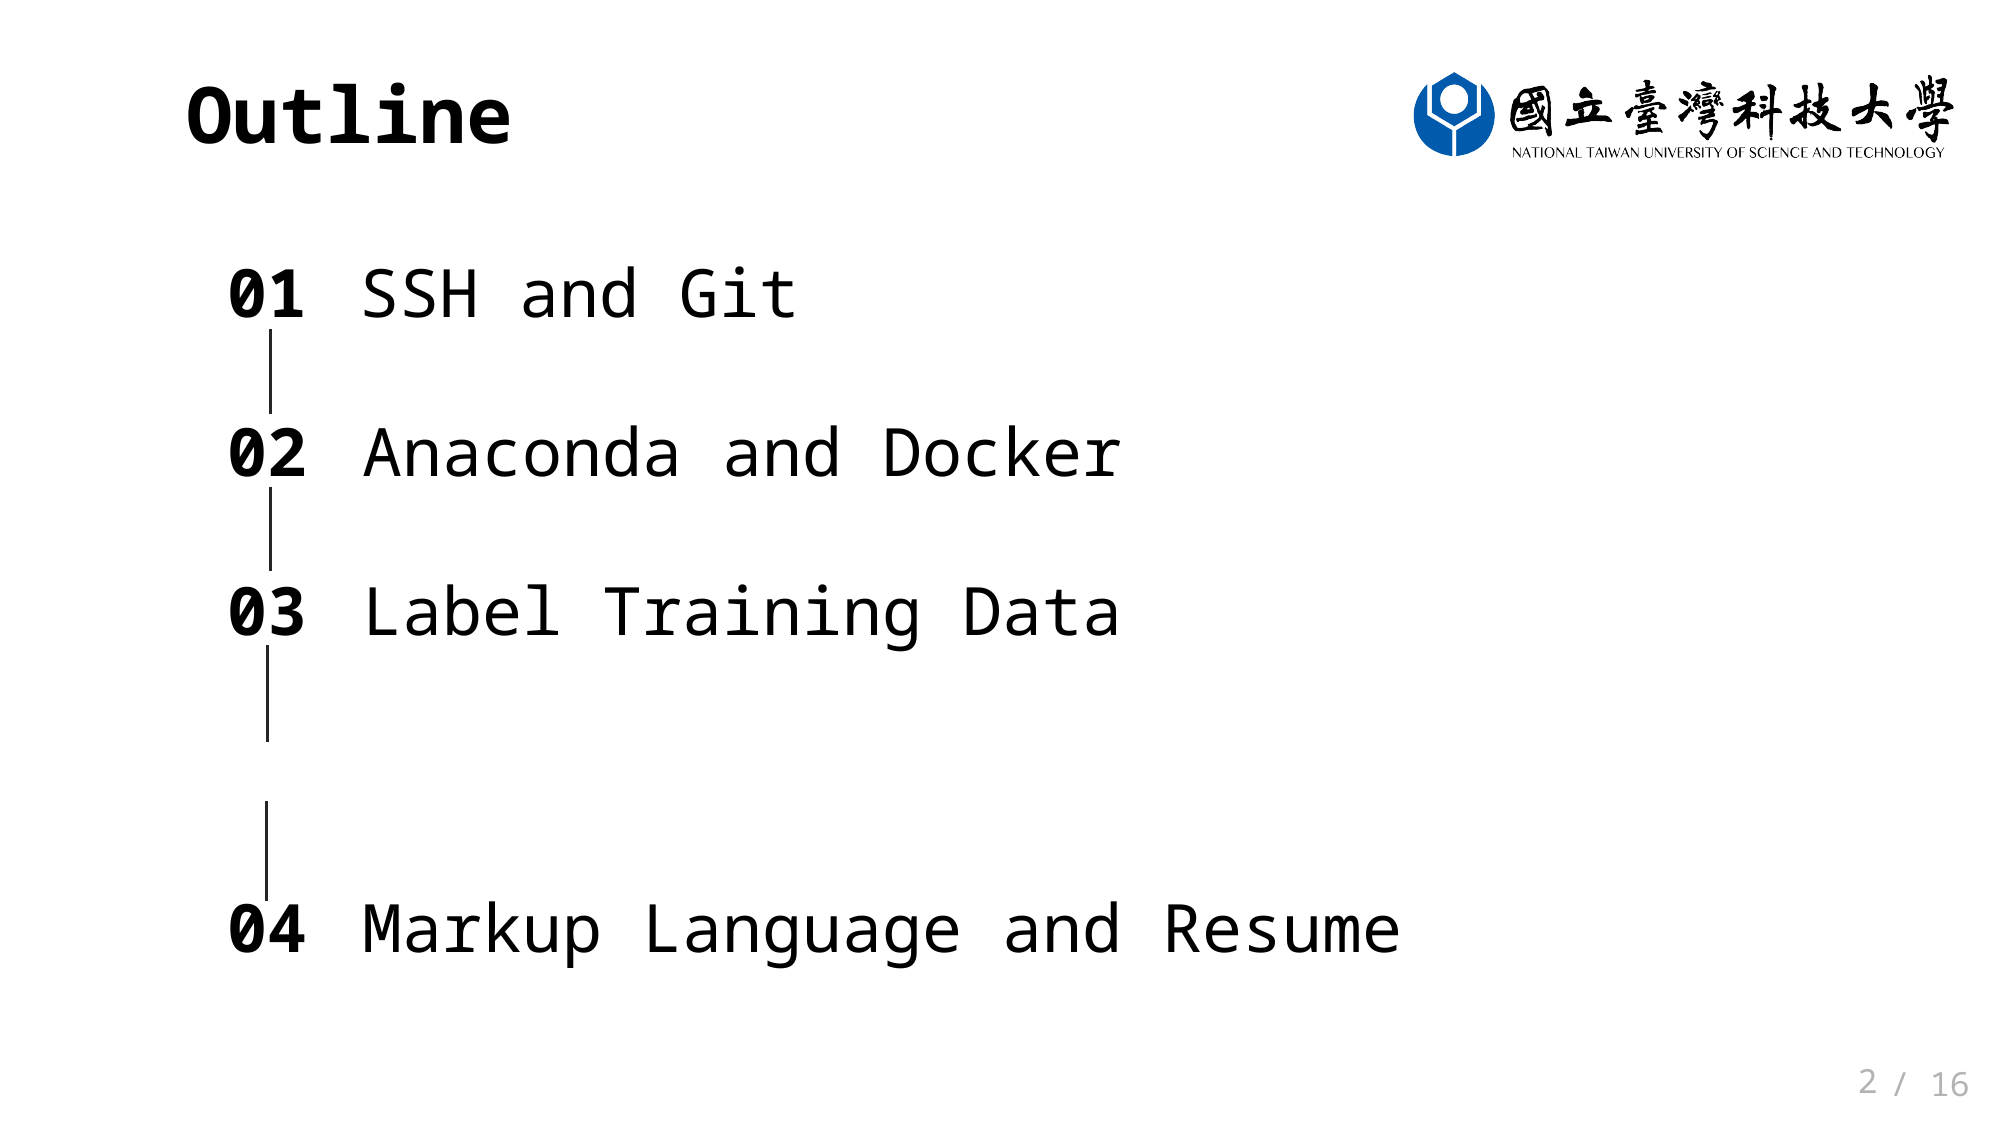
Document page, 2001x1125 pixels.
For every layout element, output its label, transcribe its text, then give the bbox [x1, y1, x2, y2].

footer / 16 [1893, 1052, 1988, 1113]
text_box Outline [171, 58, 1316, 175]
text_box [212, 877, 1465, 975]
picture [1407, 62, 1967, 170]
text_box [212, 243, 1222, 340]
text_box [212, 401, 1189, 499]
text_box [212, 560, 1189, 658]
slide_number 1 [1807, 1052, 1893, 1113]
